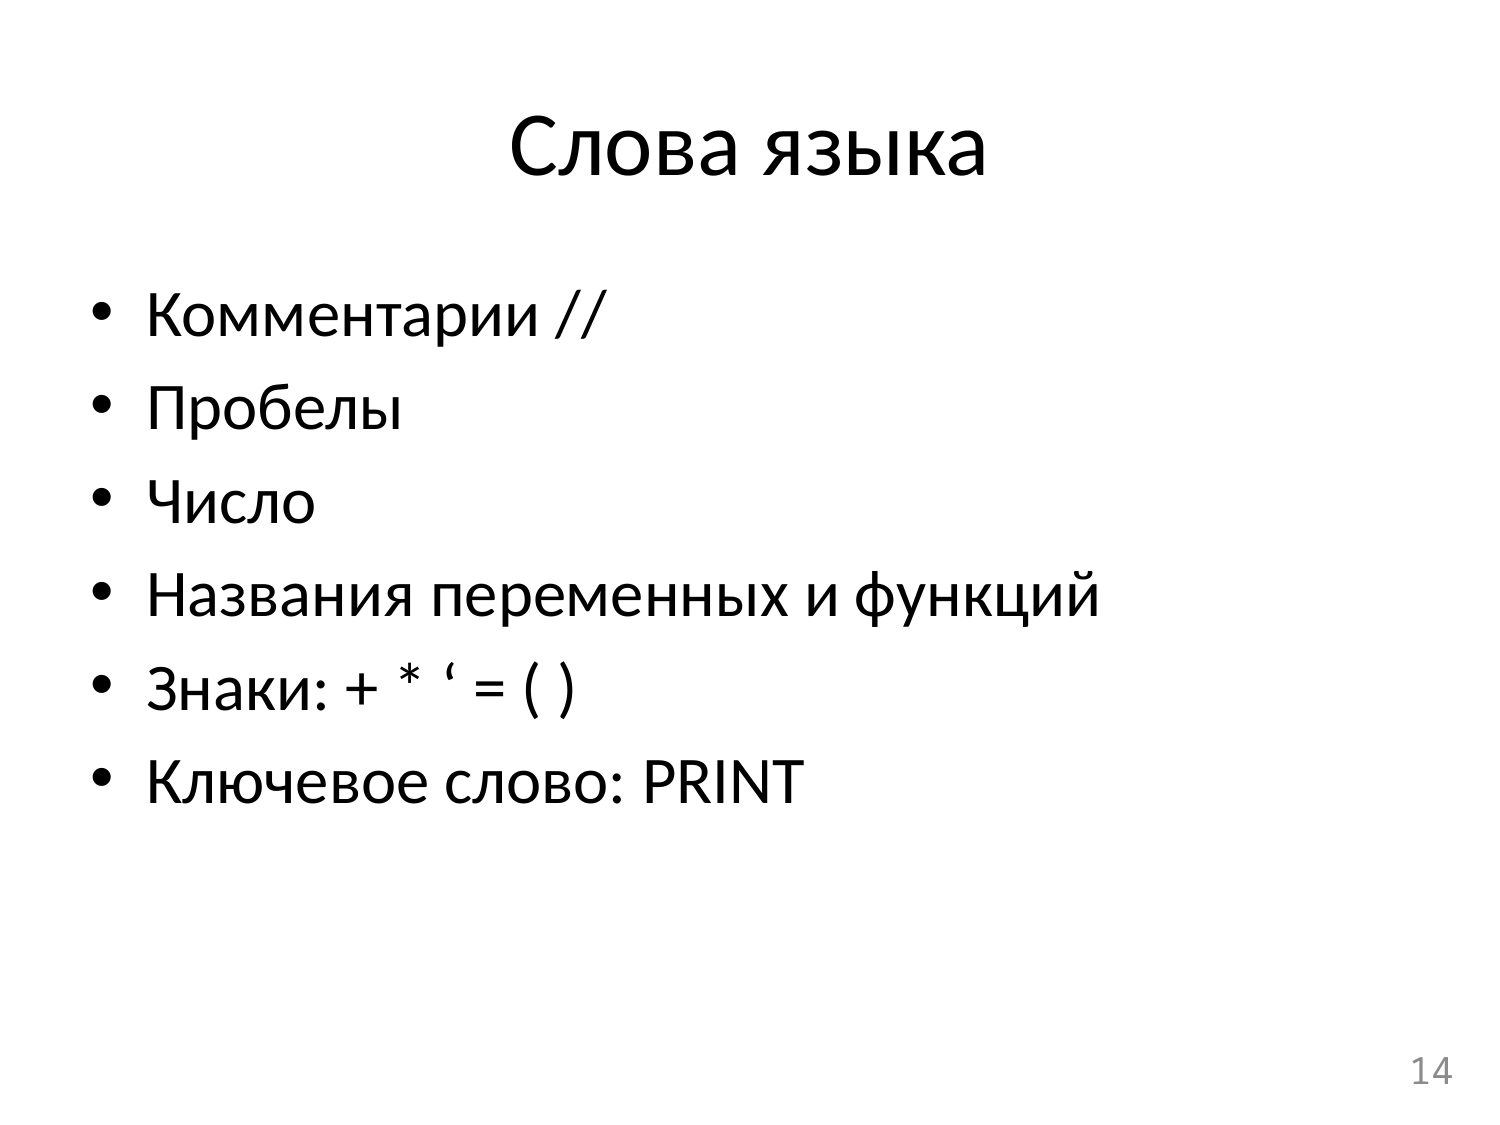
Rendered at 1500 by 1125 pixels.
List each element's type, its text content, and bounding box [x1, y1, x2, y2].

title Слова языка [75, 45, 1425, 233]
slide_number 14 [1118, 1042, 1469, 1103]
list Комментарии // Пробелы Число Названия переменных и функций Знаки: + * ‘ = ( ) Ключевое слово: PRINT [75, 262, 1425, 1005]
